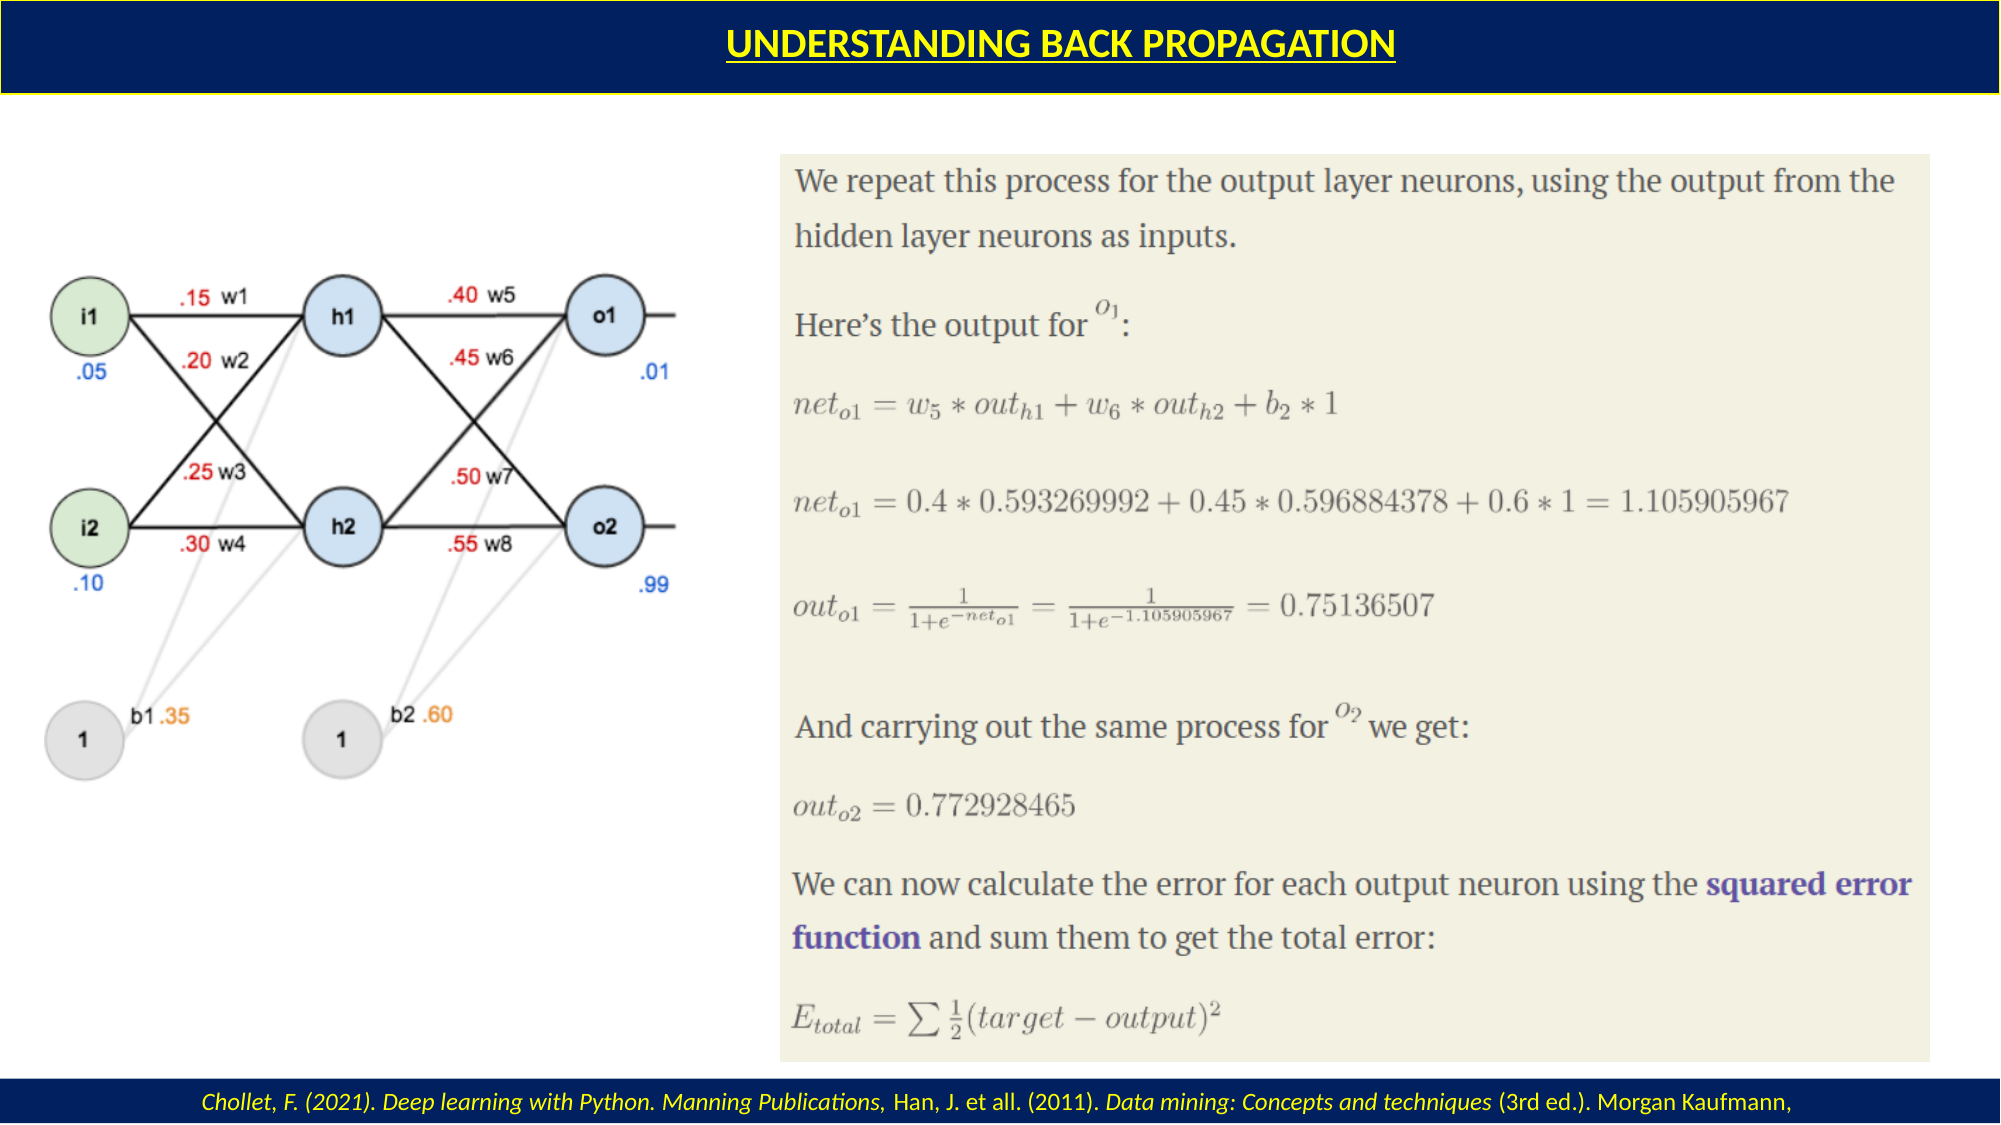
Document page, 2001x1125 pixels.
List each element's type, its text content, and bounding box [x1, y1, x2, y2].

picture [43, 239, 697, 805]
text_box UNDERSTANDING BACK PROPAGATION [662, 8, 1460, 74]
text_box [780, 154, 1930, 1062]
